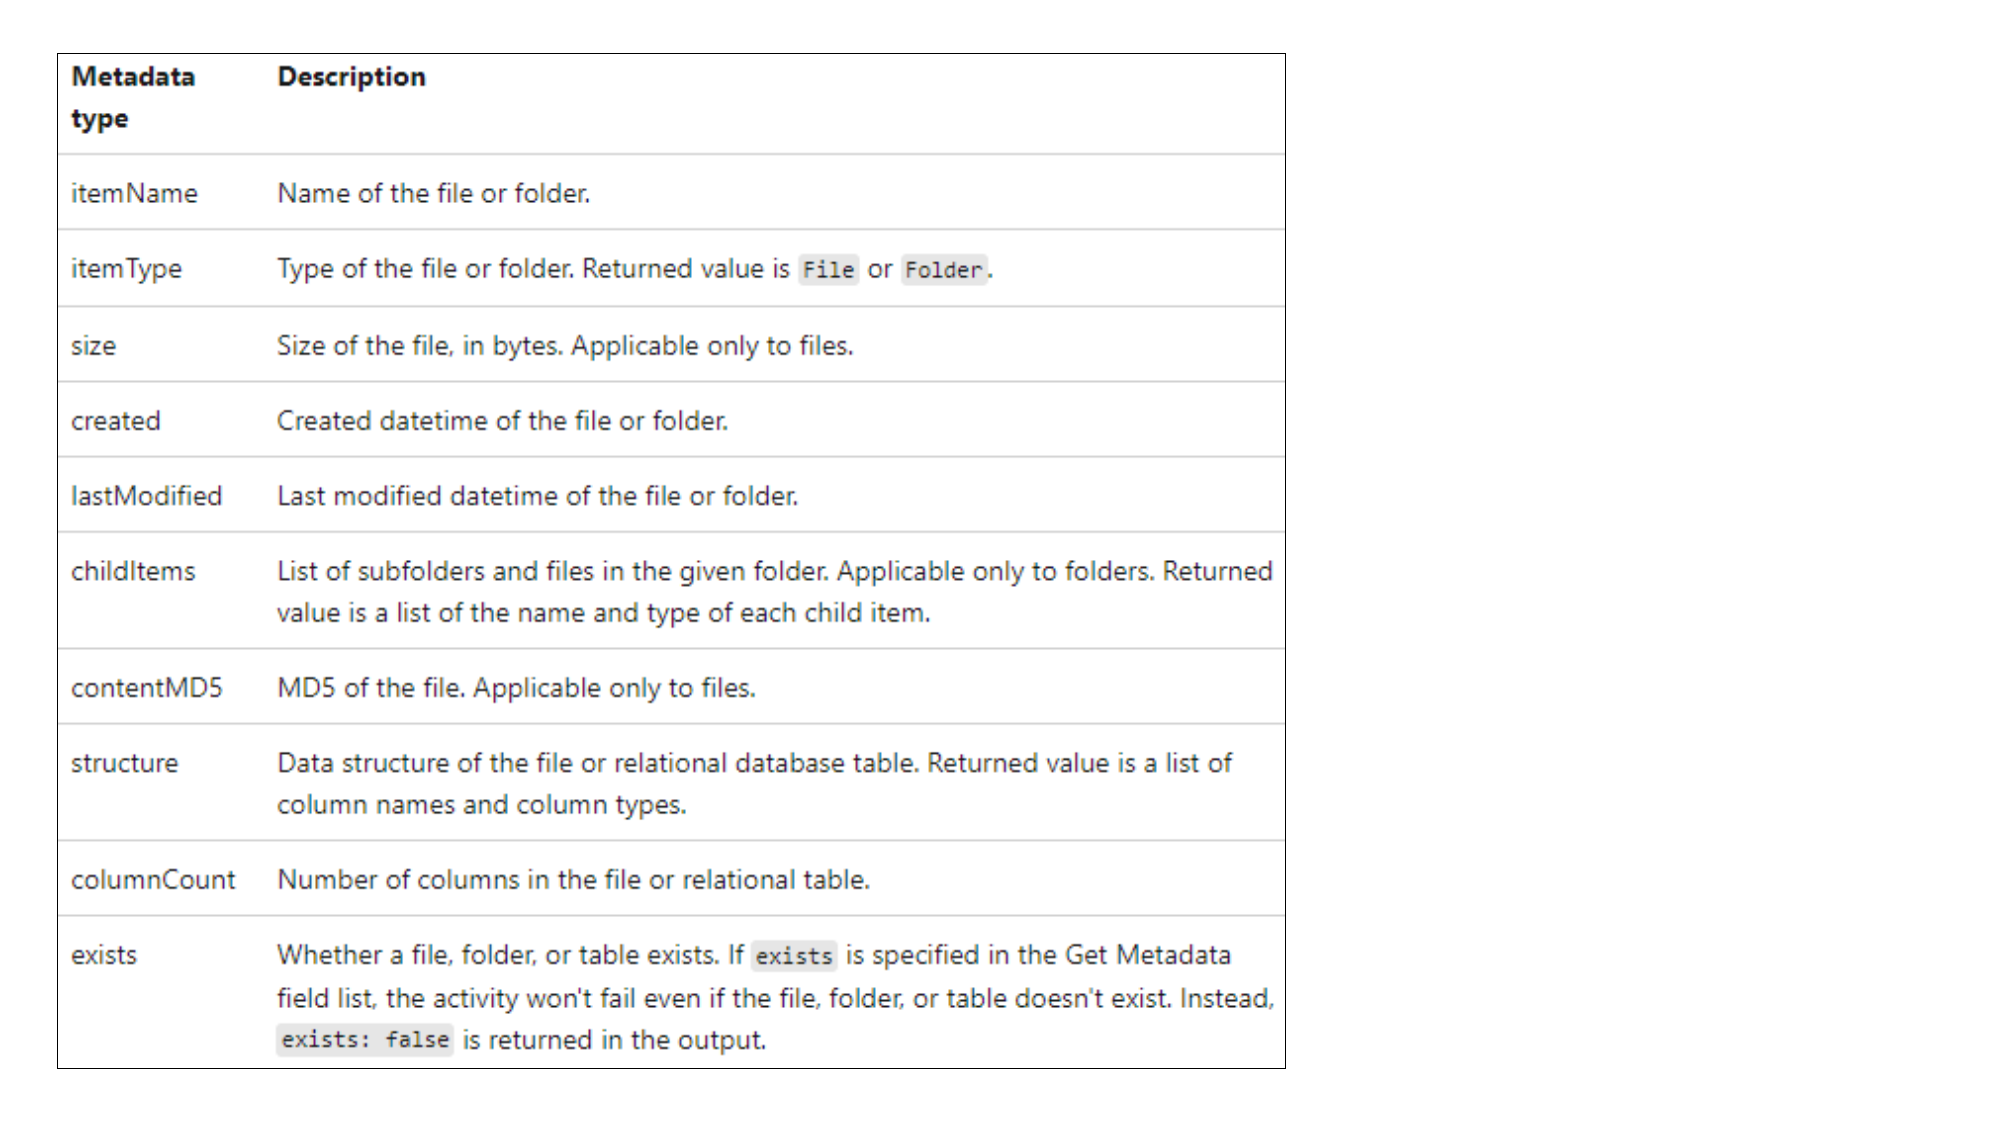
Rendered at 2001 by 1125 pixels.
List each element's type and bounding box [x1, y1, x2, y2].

picture [57, 52, 1286, 1069]
